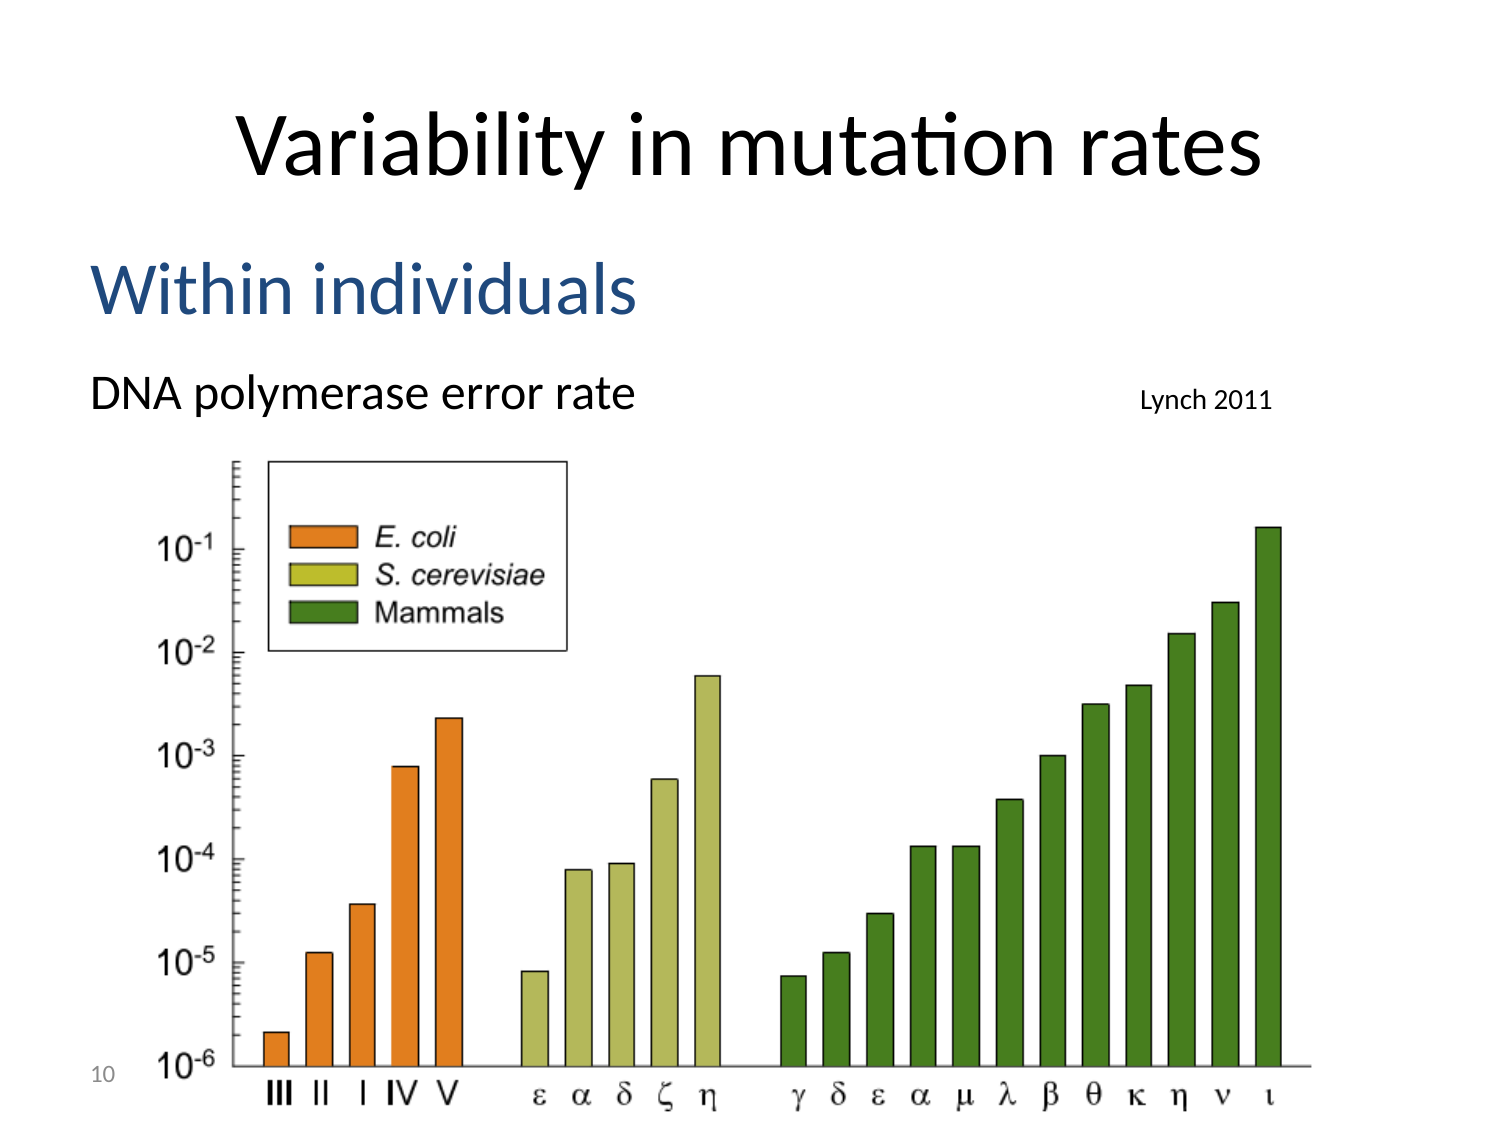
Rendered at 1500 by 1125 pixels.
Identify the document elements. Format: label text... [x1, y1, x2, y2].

title Variability in mutation rates [75, 45, 1425, 231]
list Within individuals DNA polymerase error rate Lynch 2011 [75, 231, 1425, 975]
picture [140, 444, 1330, 1119]
slide_number 10 [75, 1042, 134, 1103]
